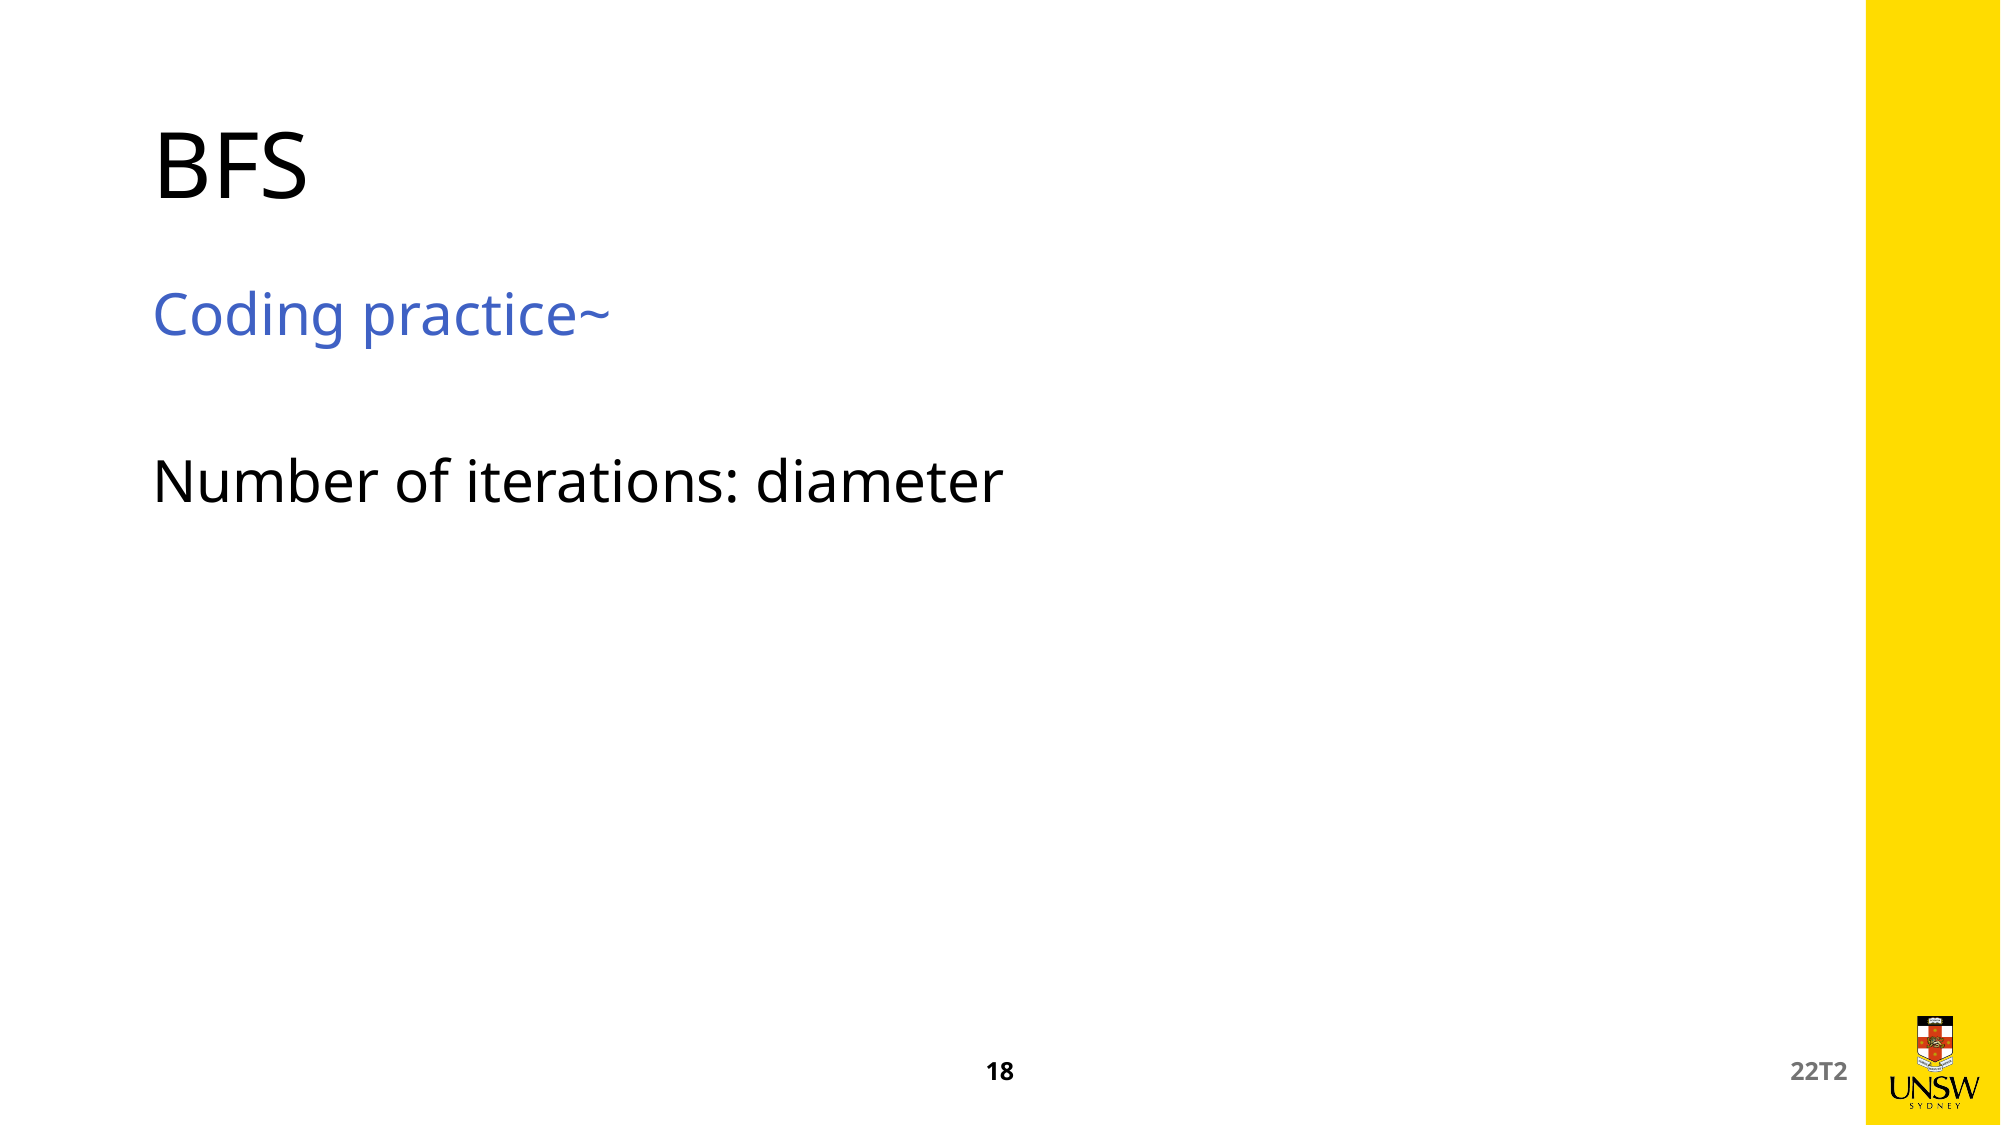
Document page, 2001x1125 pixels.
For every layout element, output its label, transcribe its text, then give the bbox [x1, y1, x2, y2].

picture [1890, 1016, 1980, 1109]
footer 22T2 [1225, 1042, 1863, 1103]
slide_number 18 [774, 1042, 1225, 1103]
list Coding practice~ Number of iterations: diameter [137, 278, 1863, 992]
title BFS [137, 59, 1863, 278]
